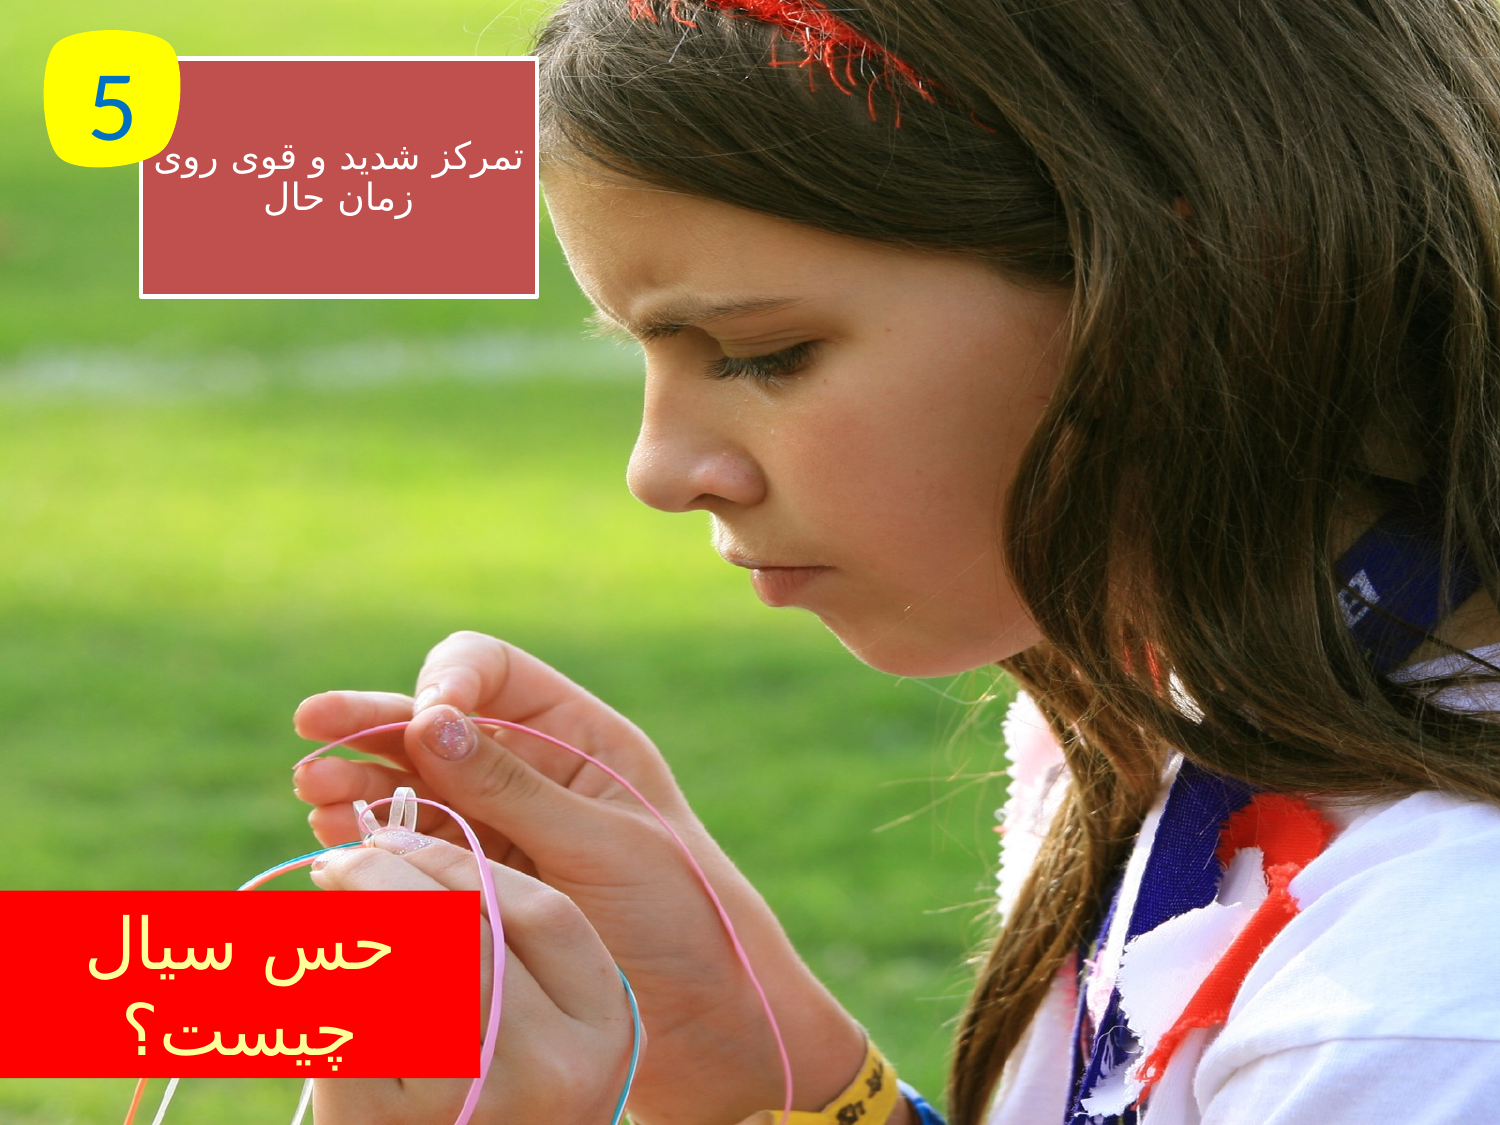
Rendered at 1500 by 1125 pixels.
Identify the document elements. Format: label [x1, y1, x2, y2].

text_box [140, 58, 538, 297]
picture [0, 0, 1500, 1125]
